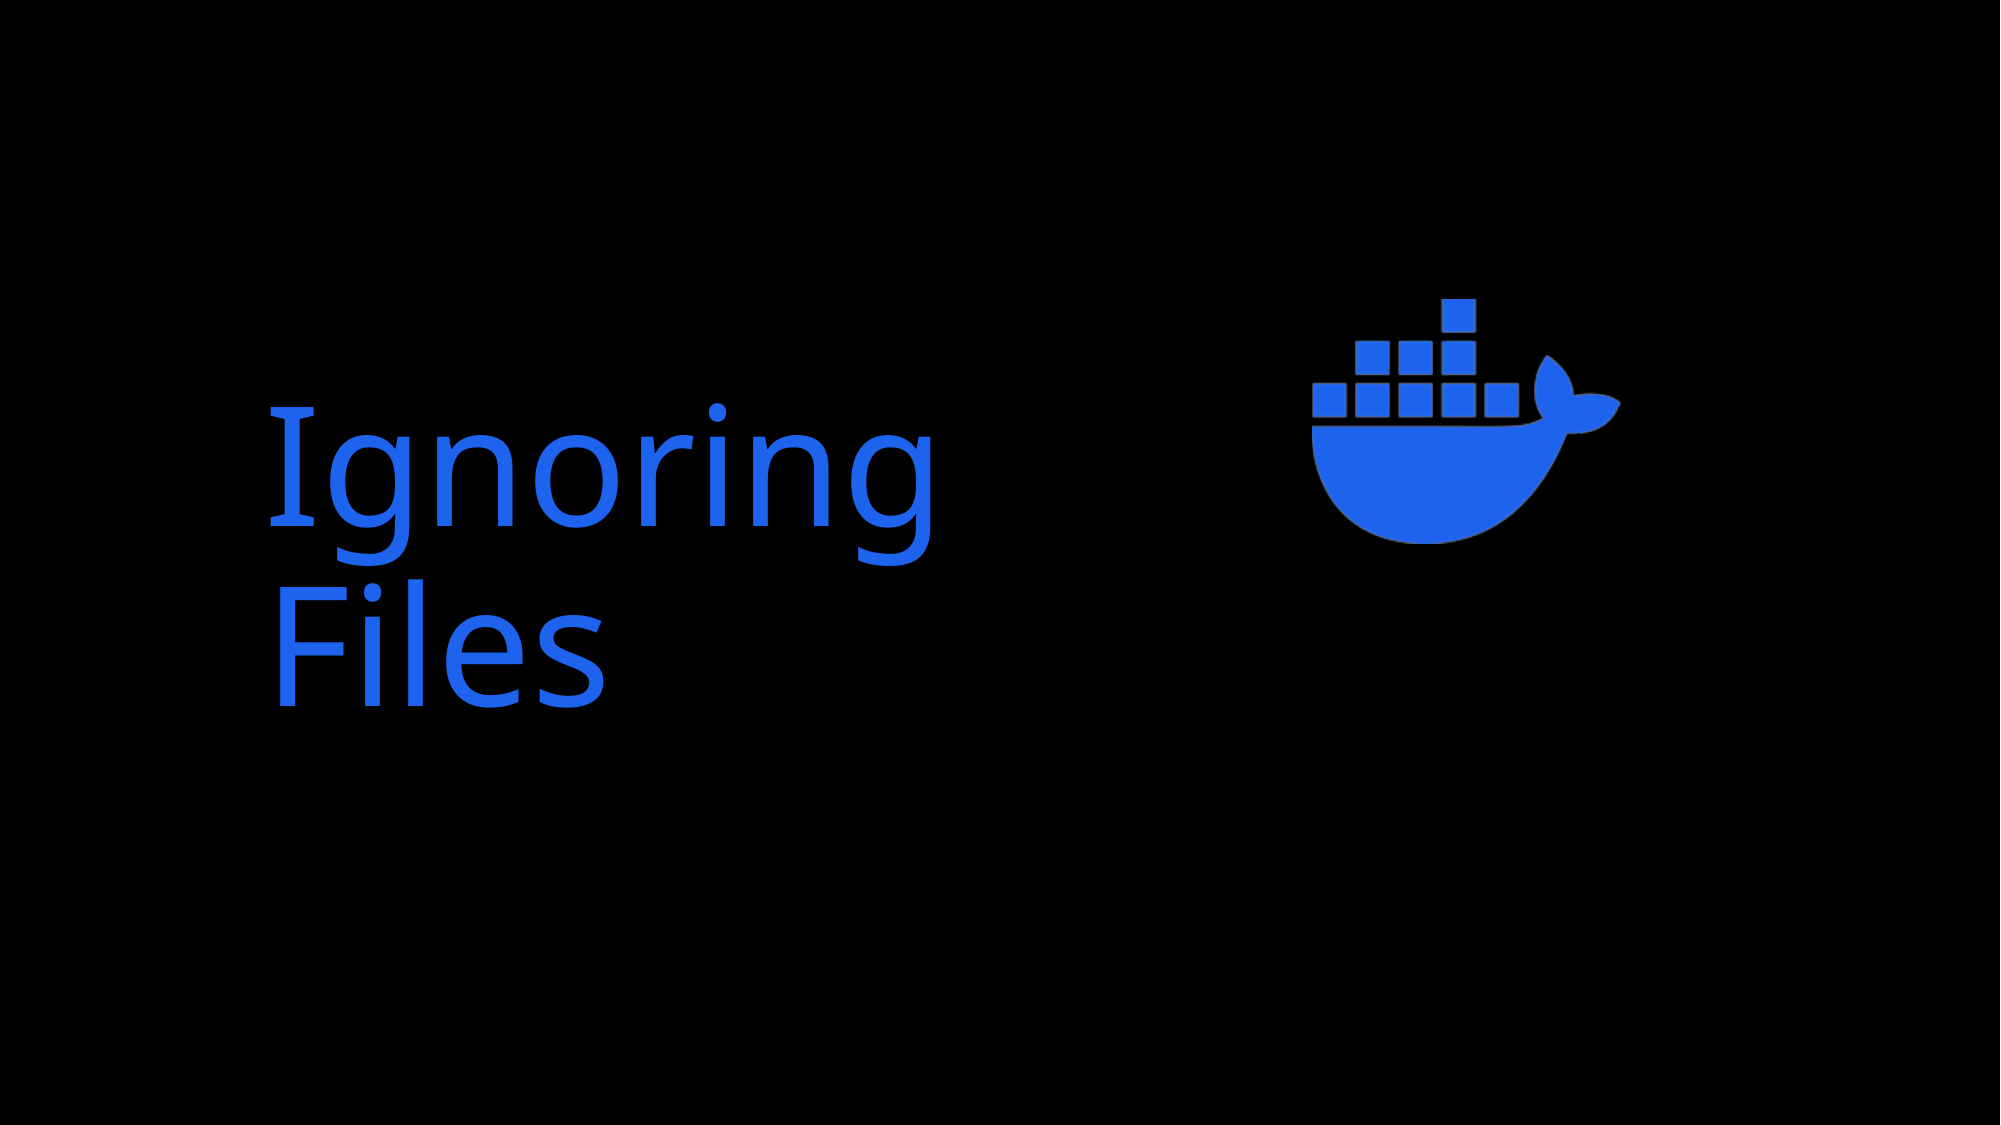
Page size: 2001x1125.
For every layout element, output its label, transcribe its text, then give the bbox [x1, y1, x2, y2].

picture [1312, 299, 1625, 544]
title Ignoring Files [249, 299, 1750, 750]
